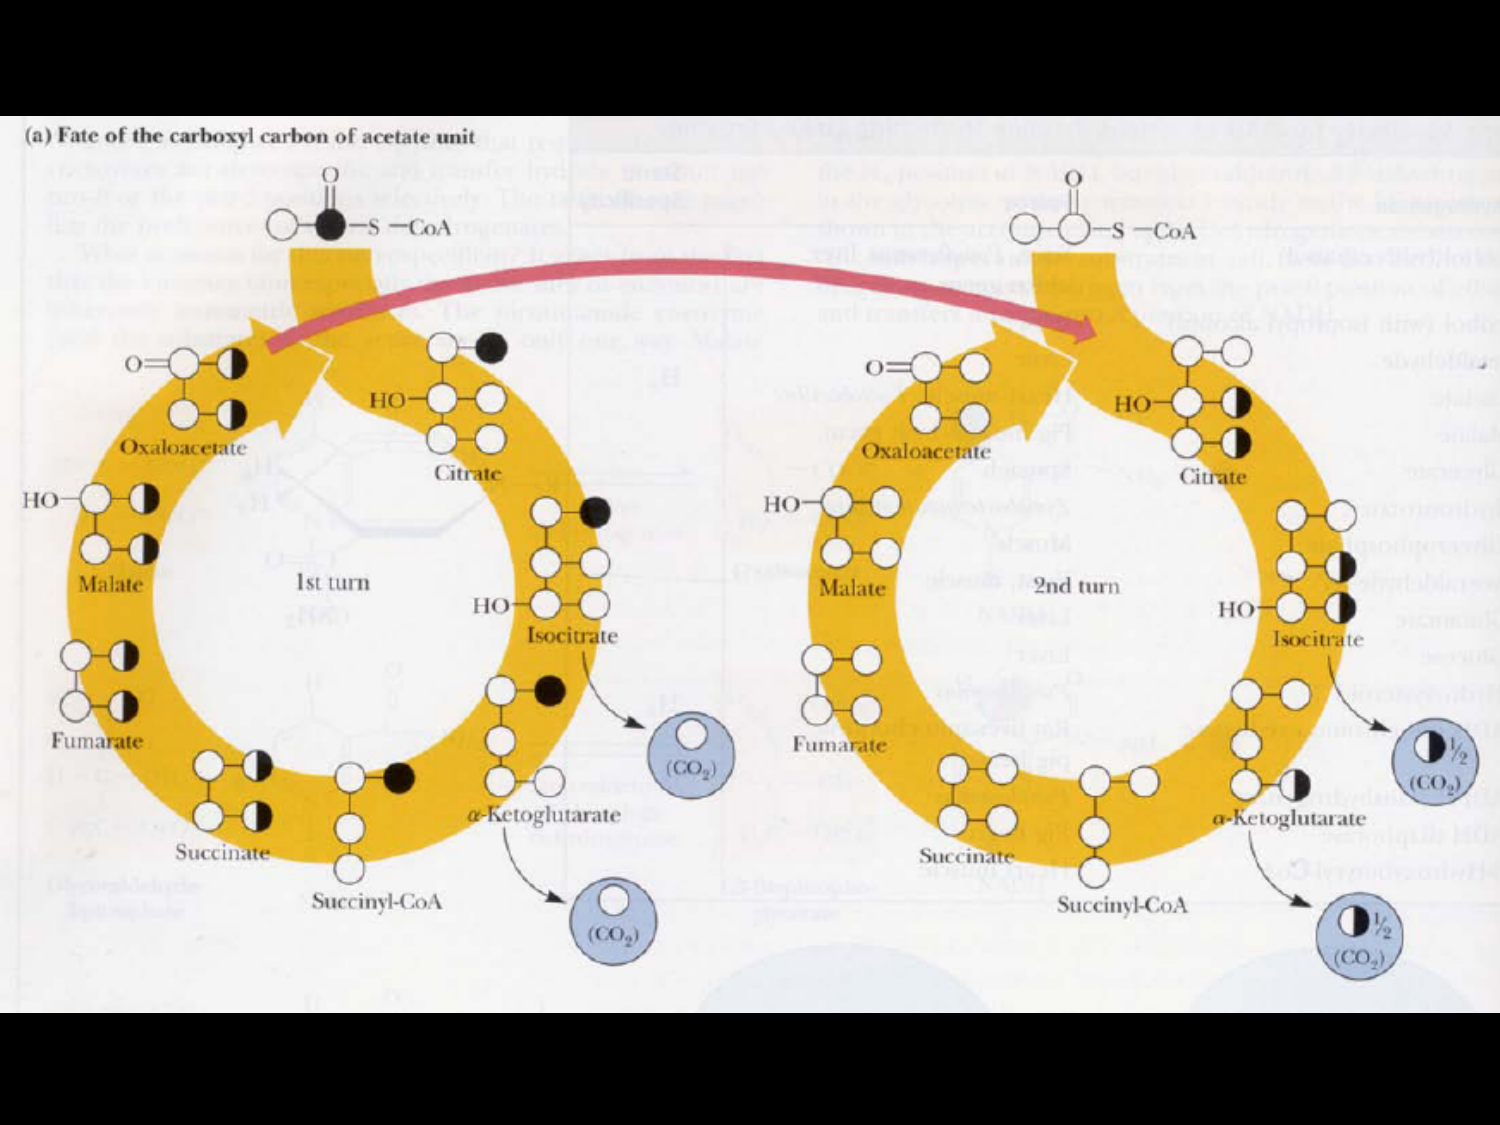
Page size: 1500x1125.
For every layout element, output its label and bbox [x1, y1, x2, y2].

picture [0, 116, 1500, 1013]
